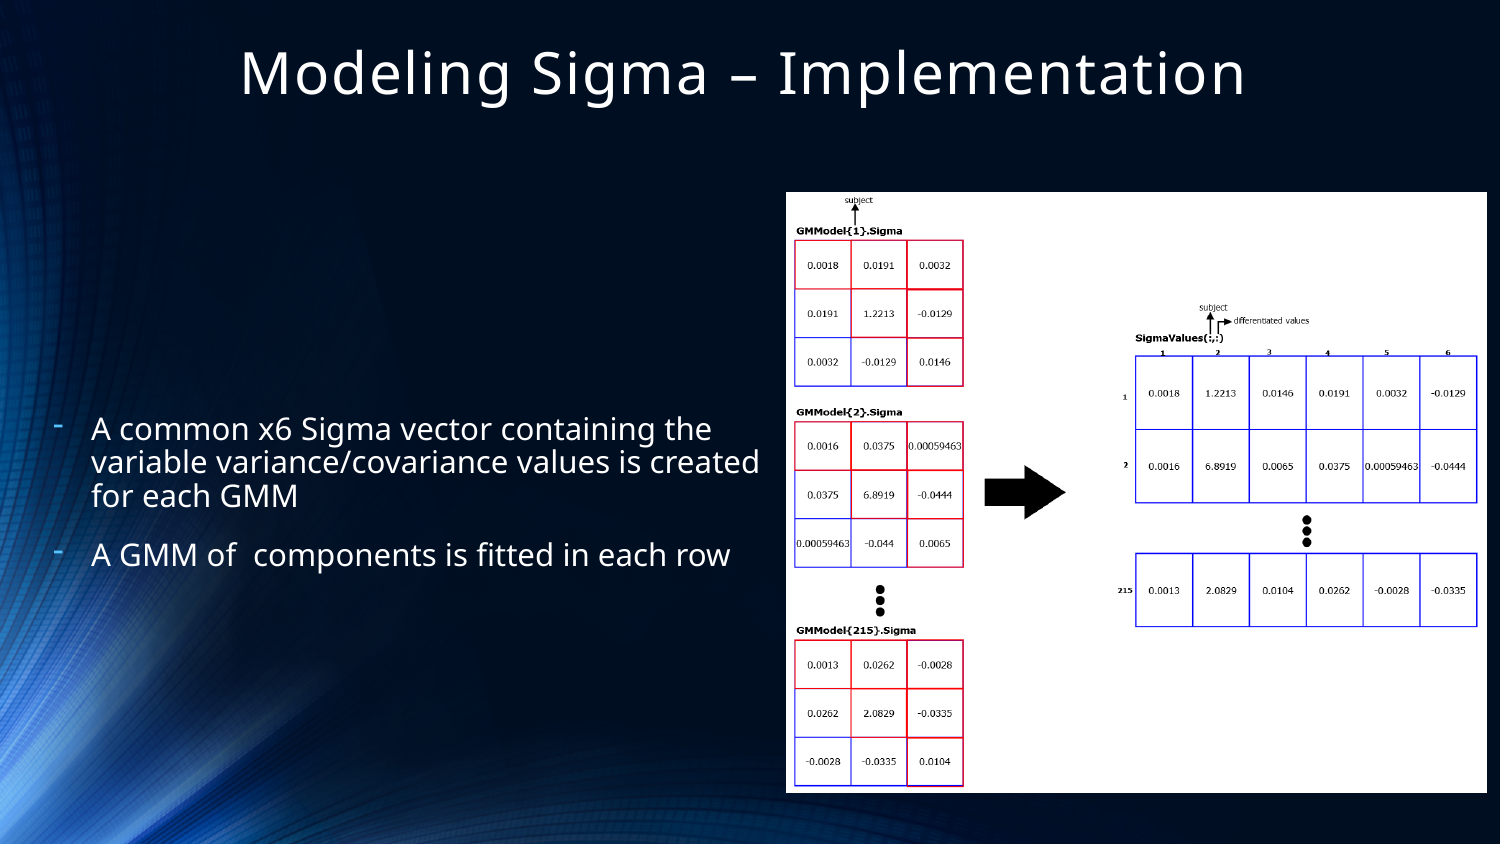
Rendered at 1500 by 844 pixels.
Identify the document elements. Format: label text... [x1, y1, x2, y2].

title Modeling Sigma – Implementation [0, 5, 1487, 147]
picture [0, 0, 1500, 844]
